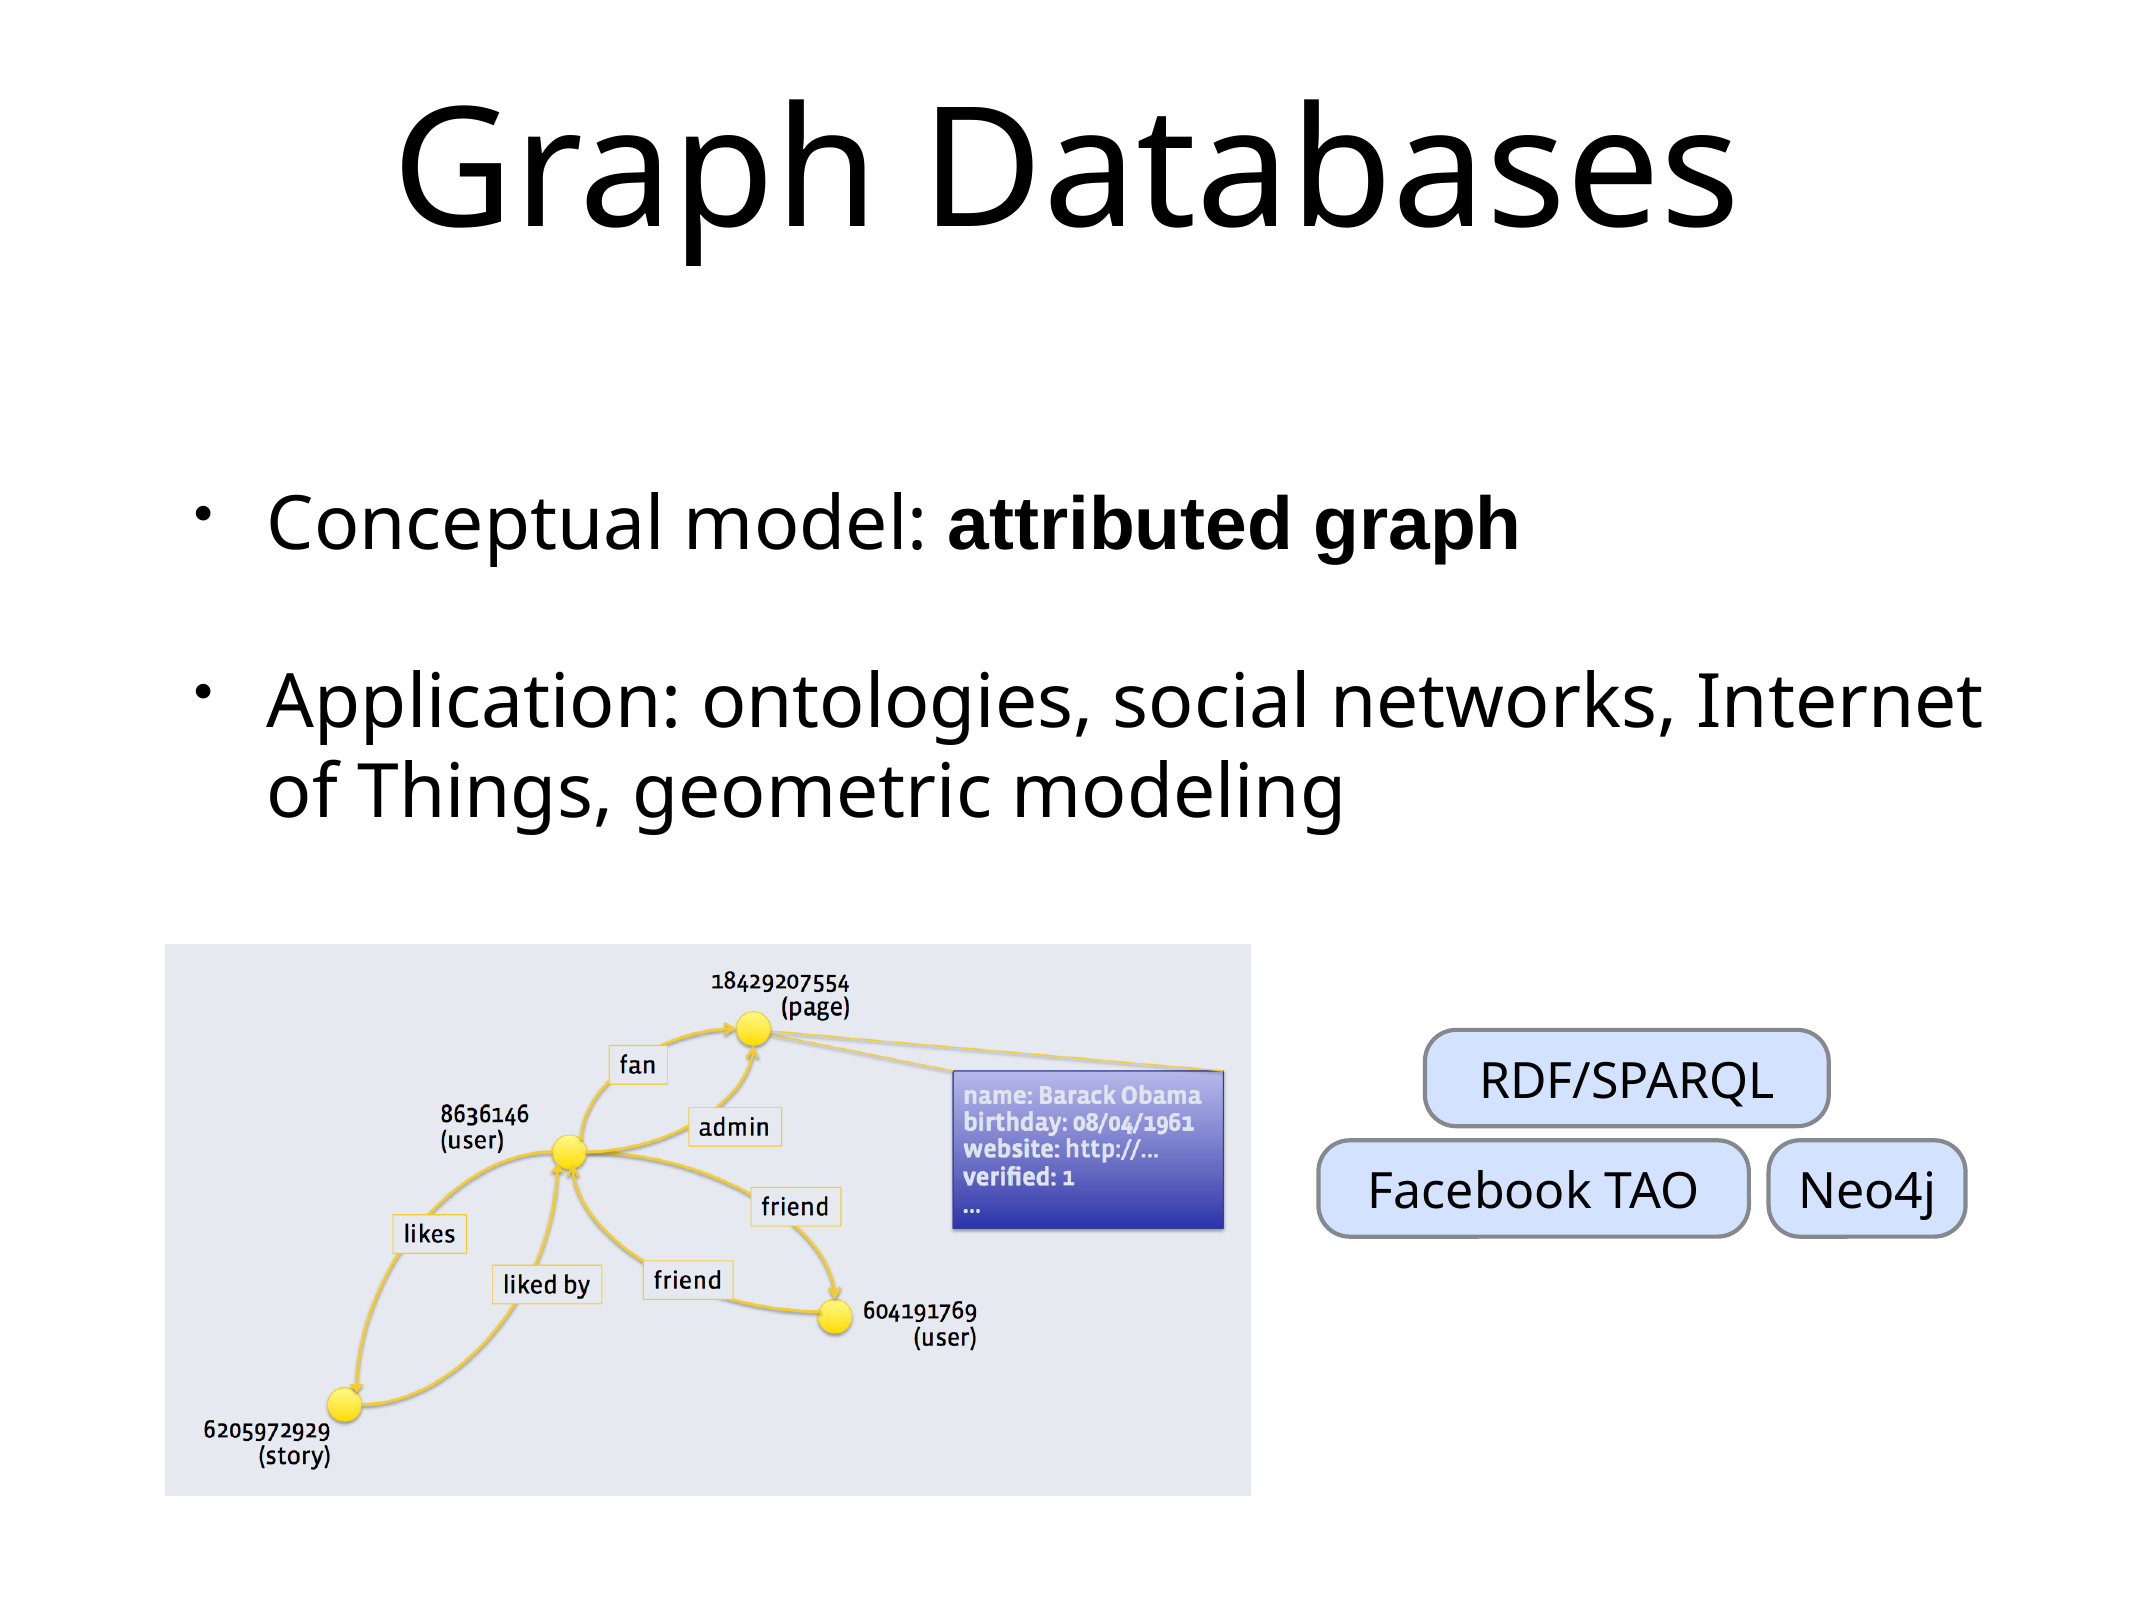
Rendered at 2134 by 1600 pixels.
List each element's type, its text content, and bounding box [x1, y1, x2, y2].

text_box Neo4j [1768, 1140, 1966, 1237]
text_box RDF/SPARQL [1424, 1029, 1829, 1127]
title Graph Databases [155, 32, 1978, 288]
list Conceptual model: attributed graph Application: ontologies, social networks, Internet of Things, geometric modeling [184, 410, 2007, 897]
text_box Facebook TAO [1318, 1140, 1749, 1237]
picture [165, 943, 1252, 1496]
